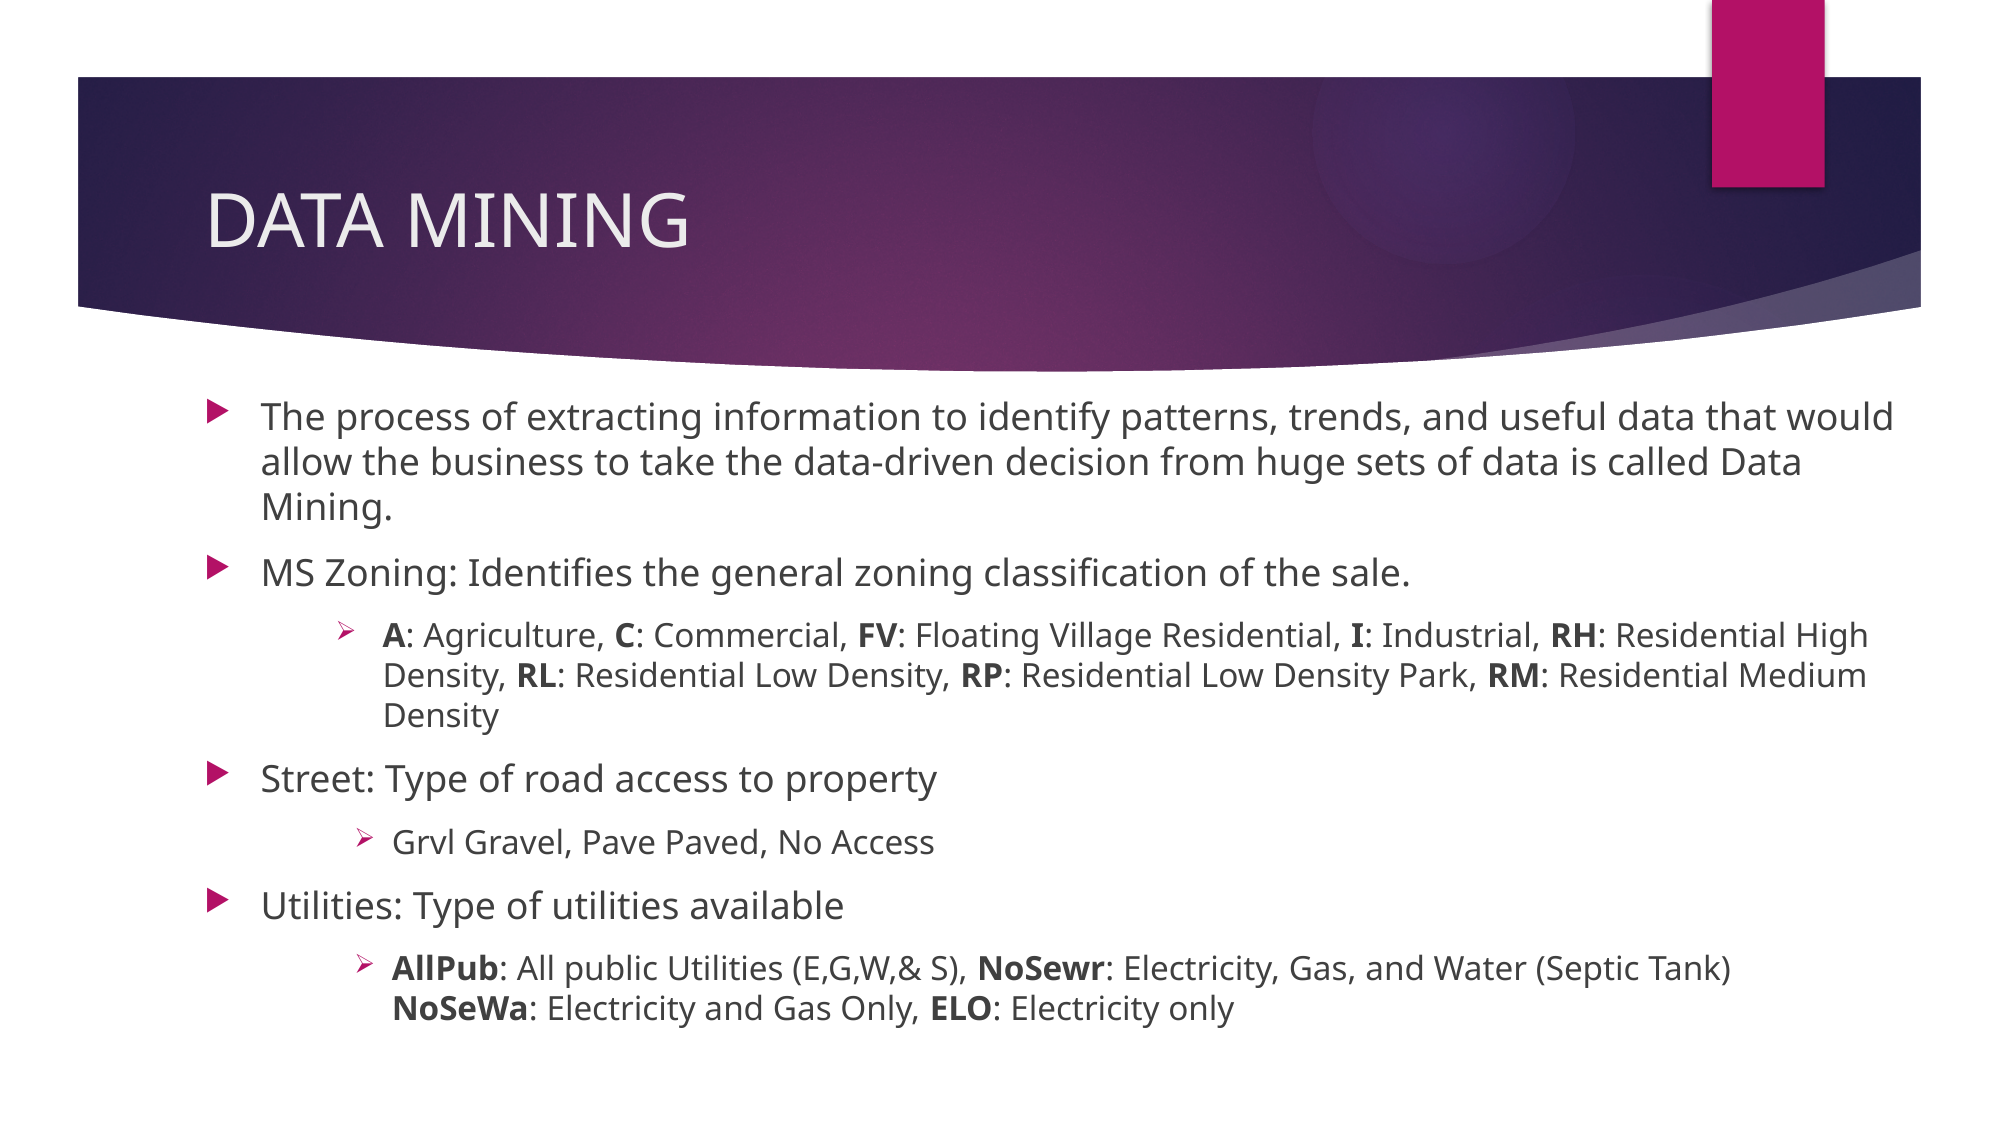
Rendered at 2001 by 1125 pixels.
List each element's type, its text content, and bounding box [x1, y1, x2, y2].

list The process of extracting information to identify patterns, trends, and useful data that would allow the business to take the data-driven decision from huge sets of data is called Data Mining. MS Zoning: Identifies the general zoning classification of the sale. A: Agriculture, C: Commercial, FV: Floating Village Residential, I: Industrial, RH: Residential High Density, RL: Residential Low Density, RP: Residential Low Density Park, RM: Residential Medium Density Street: Type of road access to property Grvl Gravel, Pave Paved, No Access Utilities: Type of utilities available AllPub: All public Utilities (E,G,W,& S), NoSewr: Electricity, Gas, and Water (Septic Tank) NoSeWa: Electricity and Gas Only, ELO: Electricity only [189, 385, 1934, 1094]
title DATA MINING [189, 159, 1627, 276]
